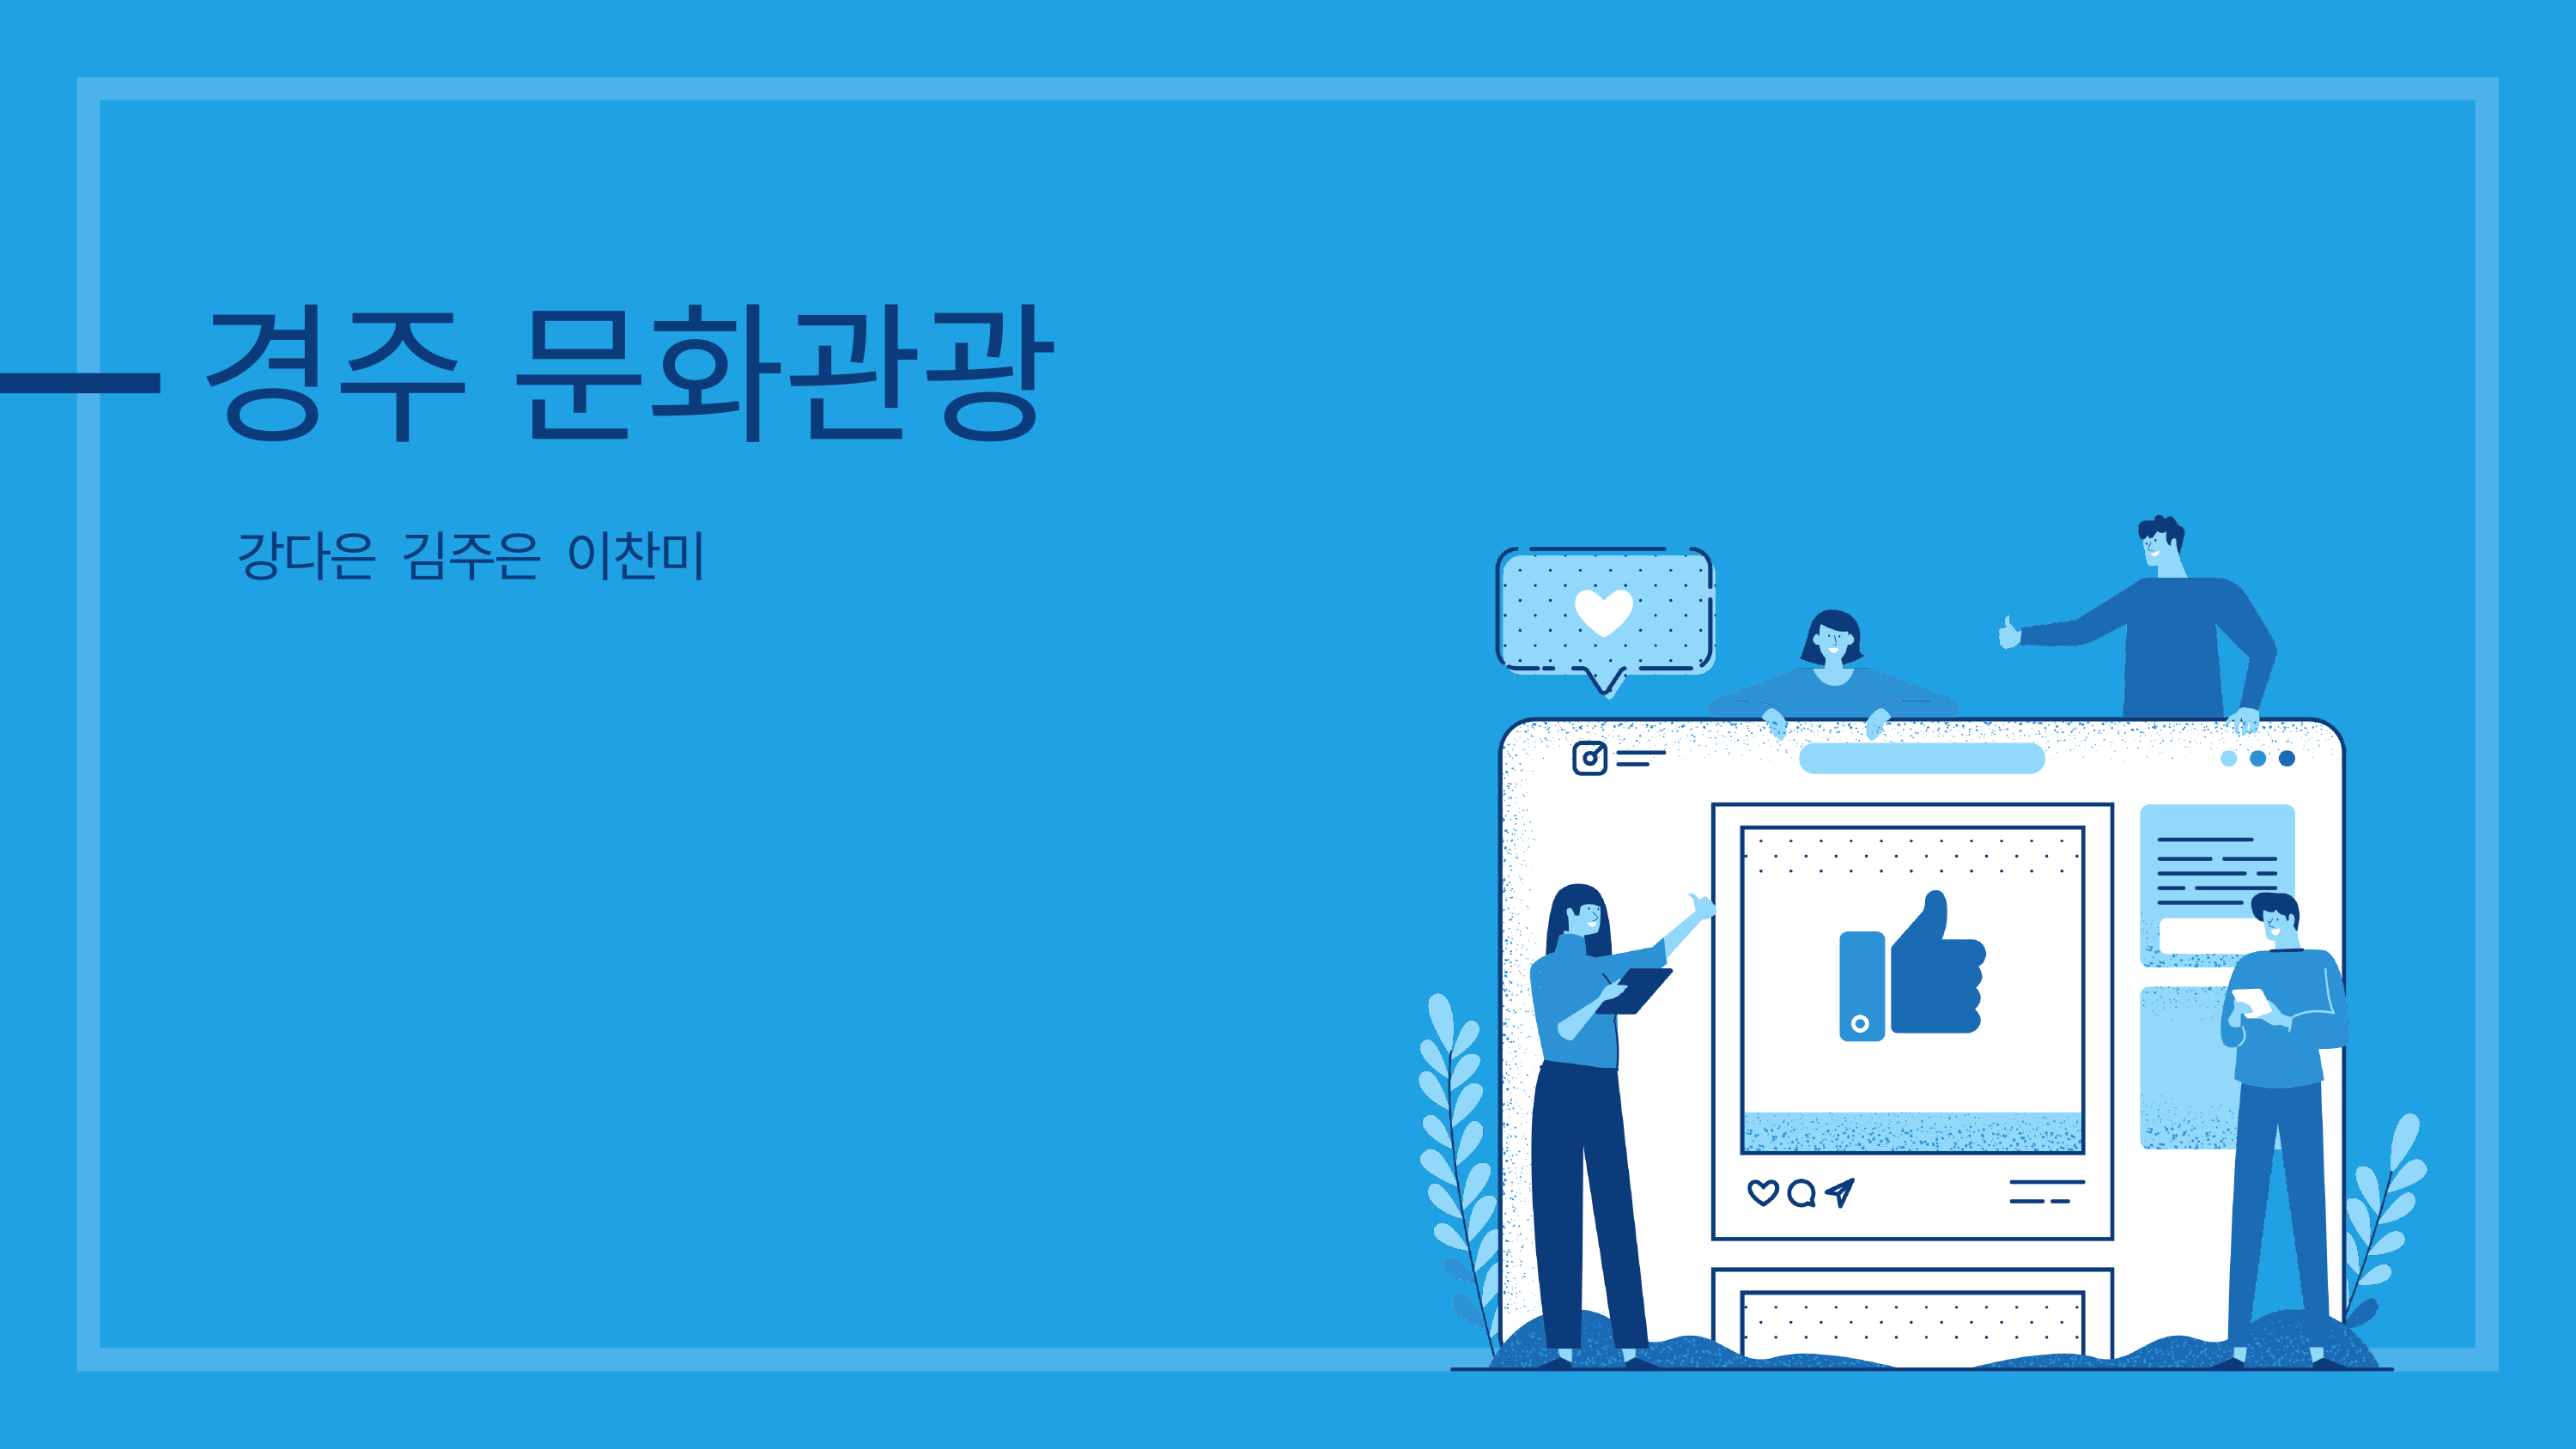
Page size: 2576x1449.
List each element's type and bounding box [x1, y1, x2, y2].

text_box [76, 76, 2500, 1372]
